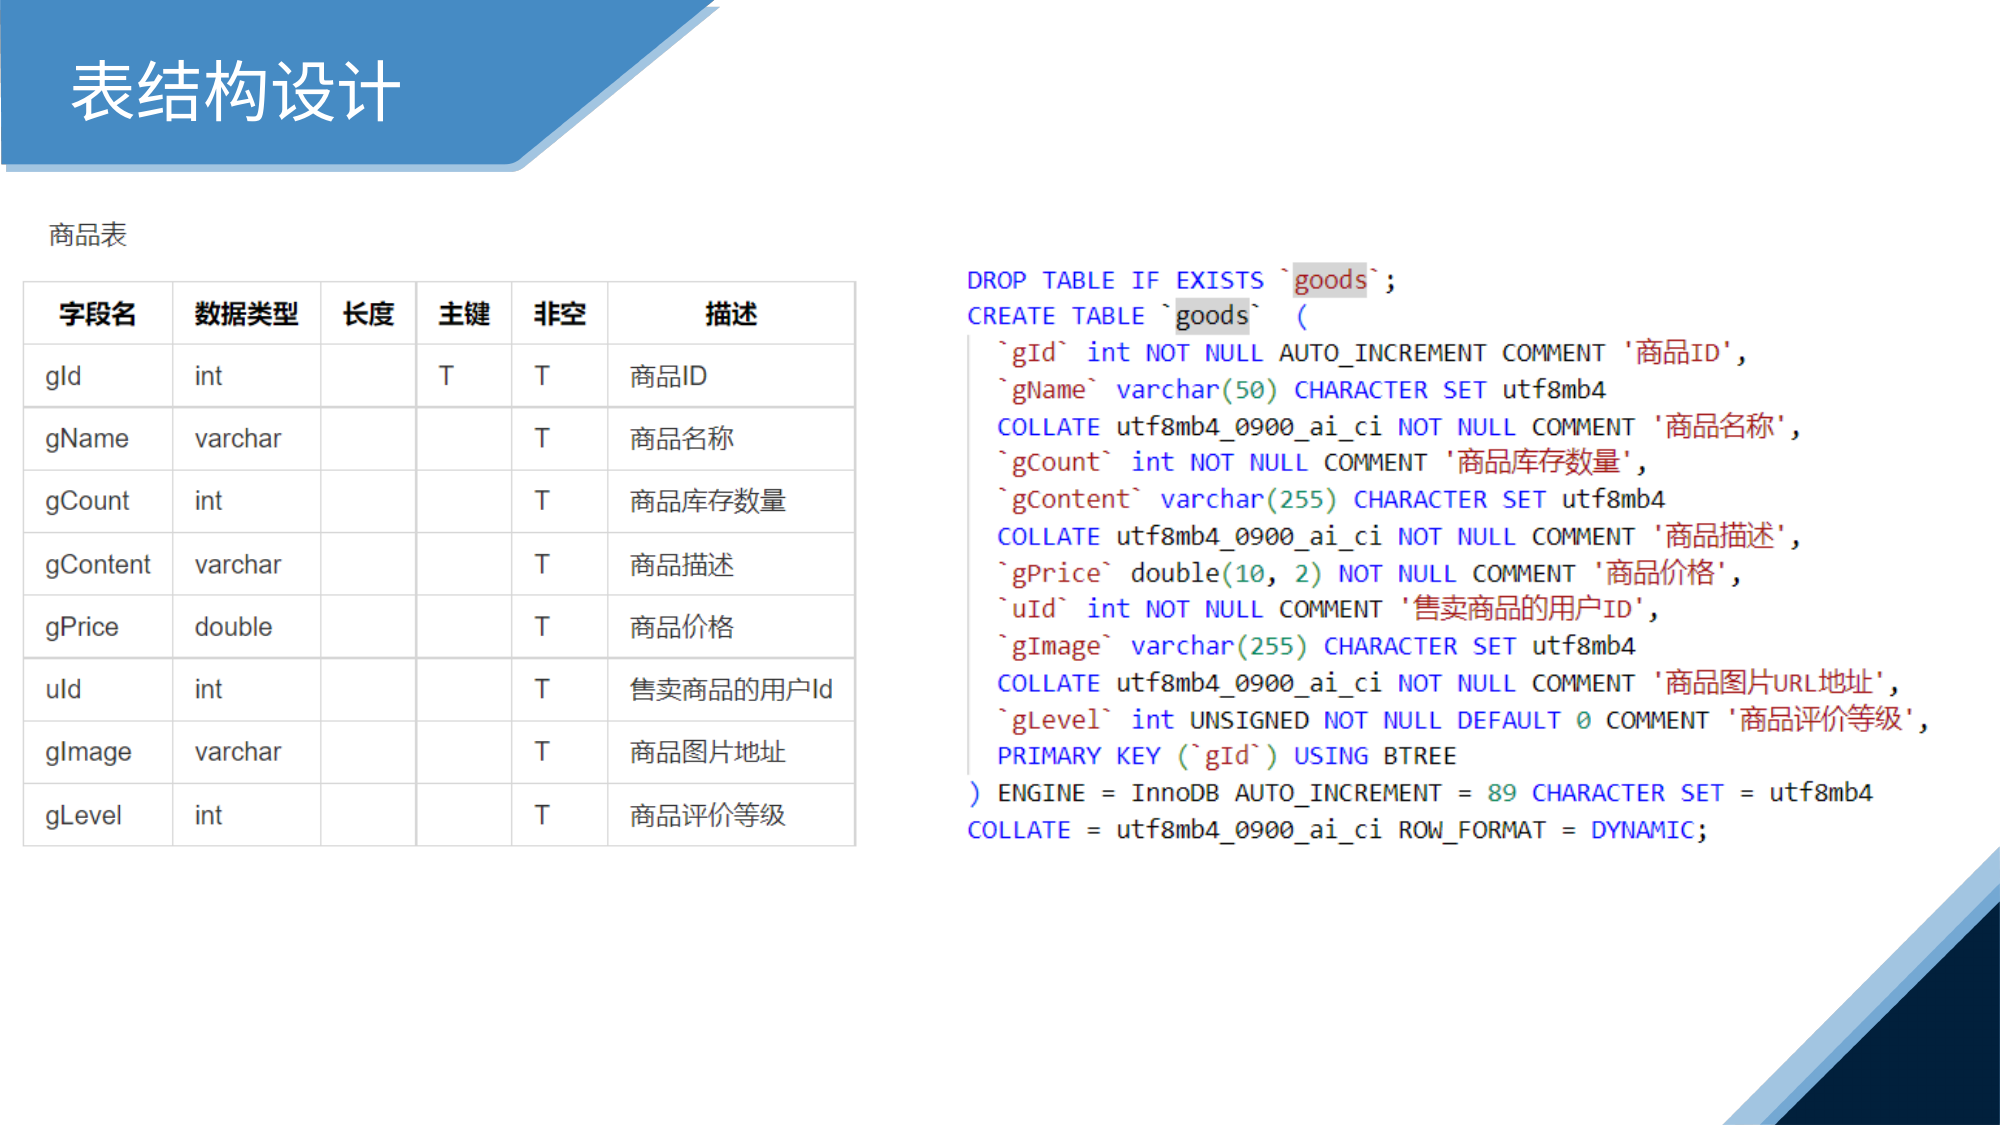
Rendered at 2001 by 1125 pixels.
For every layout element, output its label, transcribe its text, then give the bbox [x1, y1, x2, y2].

picture [949, 258, 2000, 1125]
text_box 表结构设计 [55, 42, 528, 137]
picture [0, 0, 720, 172]
picture [19, 211, 880, 857]
